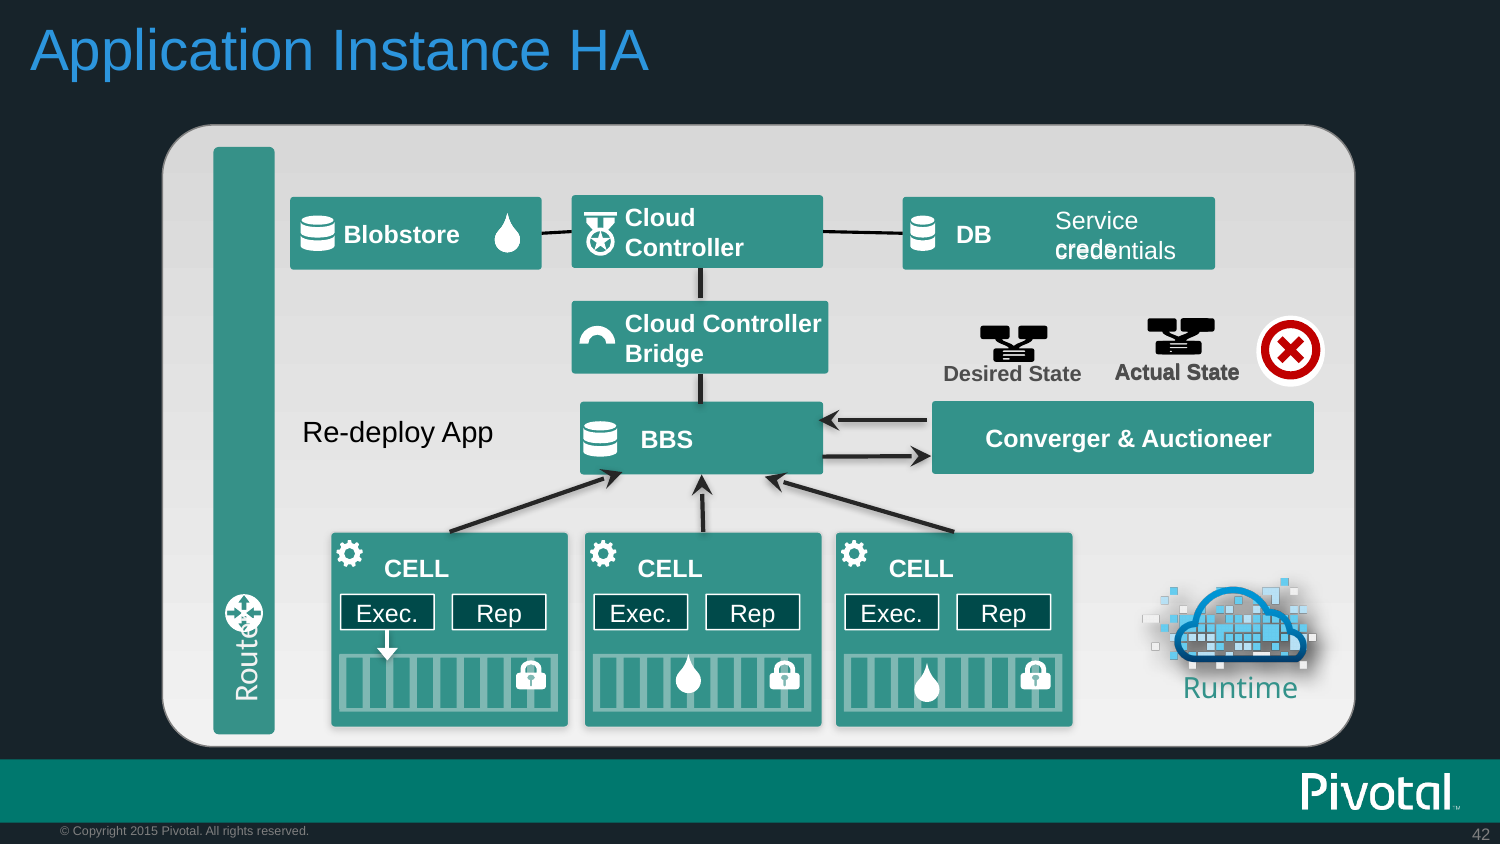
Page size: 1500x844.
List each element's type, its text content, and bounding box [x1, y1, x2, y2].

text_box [926, 325, 1092, 395]
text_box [592, 653, 812, 712]
title Application Instance HA [30, 20, 1410, 96]
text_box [571, 300, 829, 374]
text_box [1256, 315, 1326, 385]
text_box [339, 653, 559, 712]
text_box [494, 213, 520, 253]
text_box [225, 594, 263, 633]
text_box [162, 124, 1355, 747]
text_box CELL [330, 531, 569, 728]
text_box Exec. [340, 594, 435, 630]
text_box Re-deploy App [287, 406, 517, 456]
text_box Router [213, 146, 275, 735]
text_box Rep [452, 594, 546, 630]
text_box Converger & Auctioneer [932, 401, 1314, 474]
text_box [583, 421, 618, 457]
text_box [1097, 318, 1257, 393]
text_box BBS [580, 401, 824, 475]
text_box Rep [706, 594, 800, 630]
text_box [834, 531, 1074, 728]
text_box CELL [584, 531, 823, 728]
text_box [334, 537, 365, 569]
picture [1139, 574, 1320, 673]
picture [1302, 773, 1460, 810]
text_box Exec. [594, 594, 688, 630]
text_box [902, 196, 1216, 270]
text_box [449, 471, 623, 532]
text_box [571, 194, 824, 269]
text_box Blobstore [290, 196, 542, 270]
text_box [764, 476, 955, 533]
text_box Runtime [1182, 682, 1299, 705]
text_box [300, 215, 335, 251]
text_box [588, 541, 619, 569]
